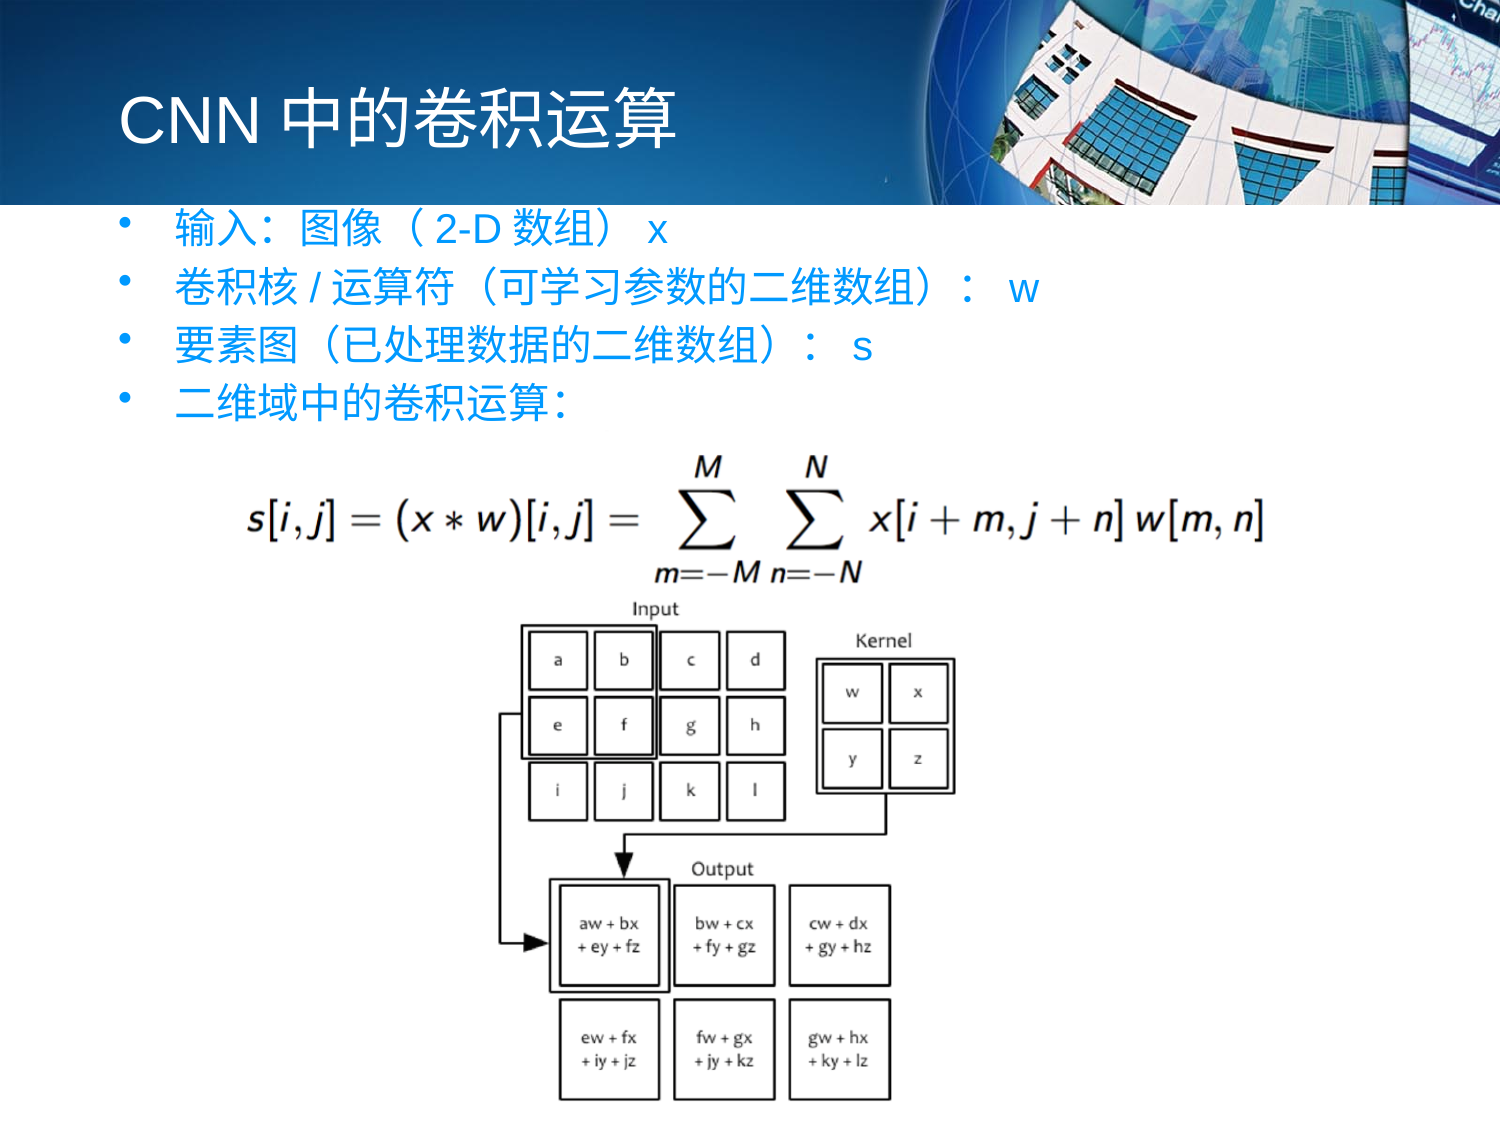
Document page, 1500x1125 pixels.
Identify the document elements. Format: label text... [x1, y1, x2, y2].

picture [0, 0, 1500, 205]
list 输入：图像（2-D数组）x 卷积核/运算符（可学习参数的二维数组）：w 要素图（已处理数据的二维数组）：s 二维域中的卷积运算： [103, 194, 1423, 514]
picture [223, 430, 1277, 1111]
title CNN中的卷积运算 [103, 8, 1397, 194]
